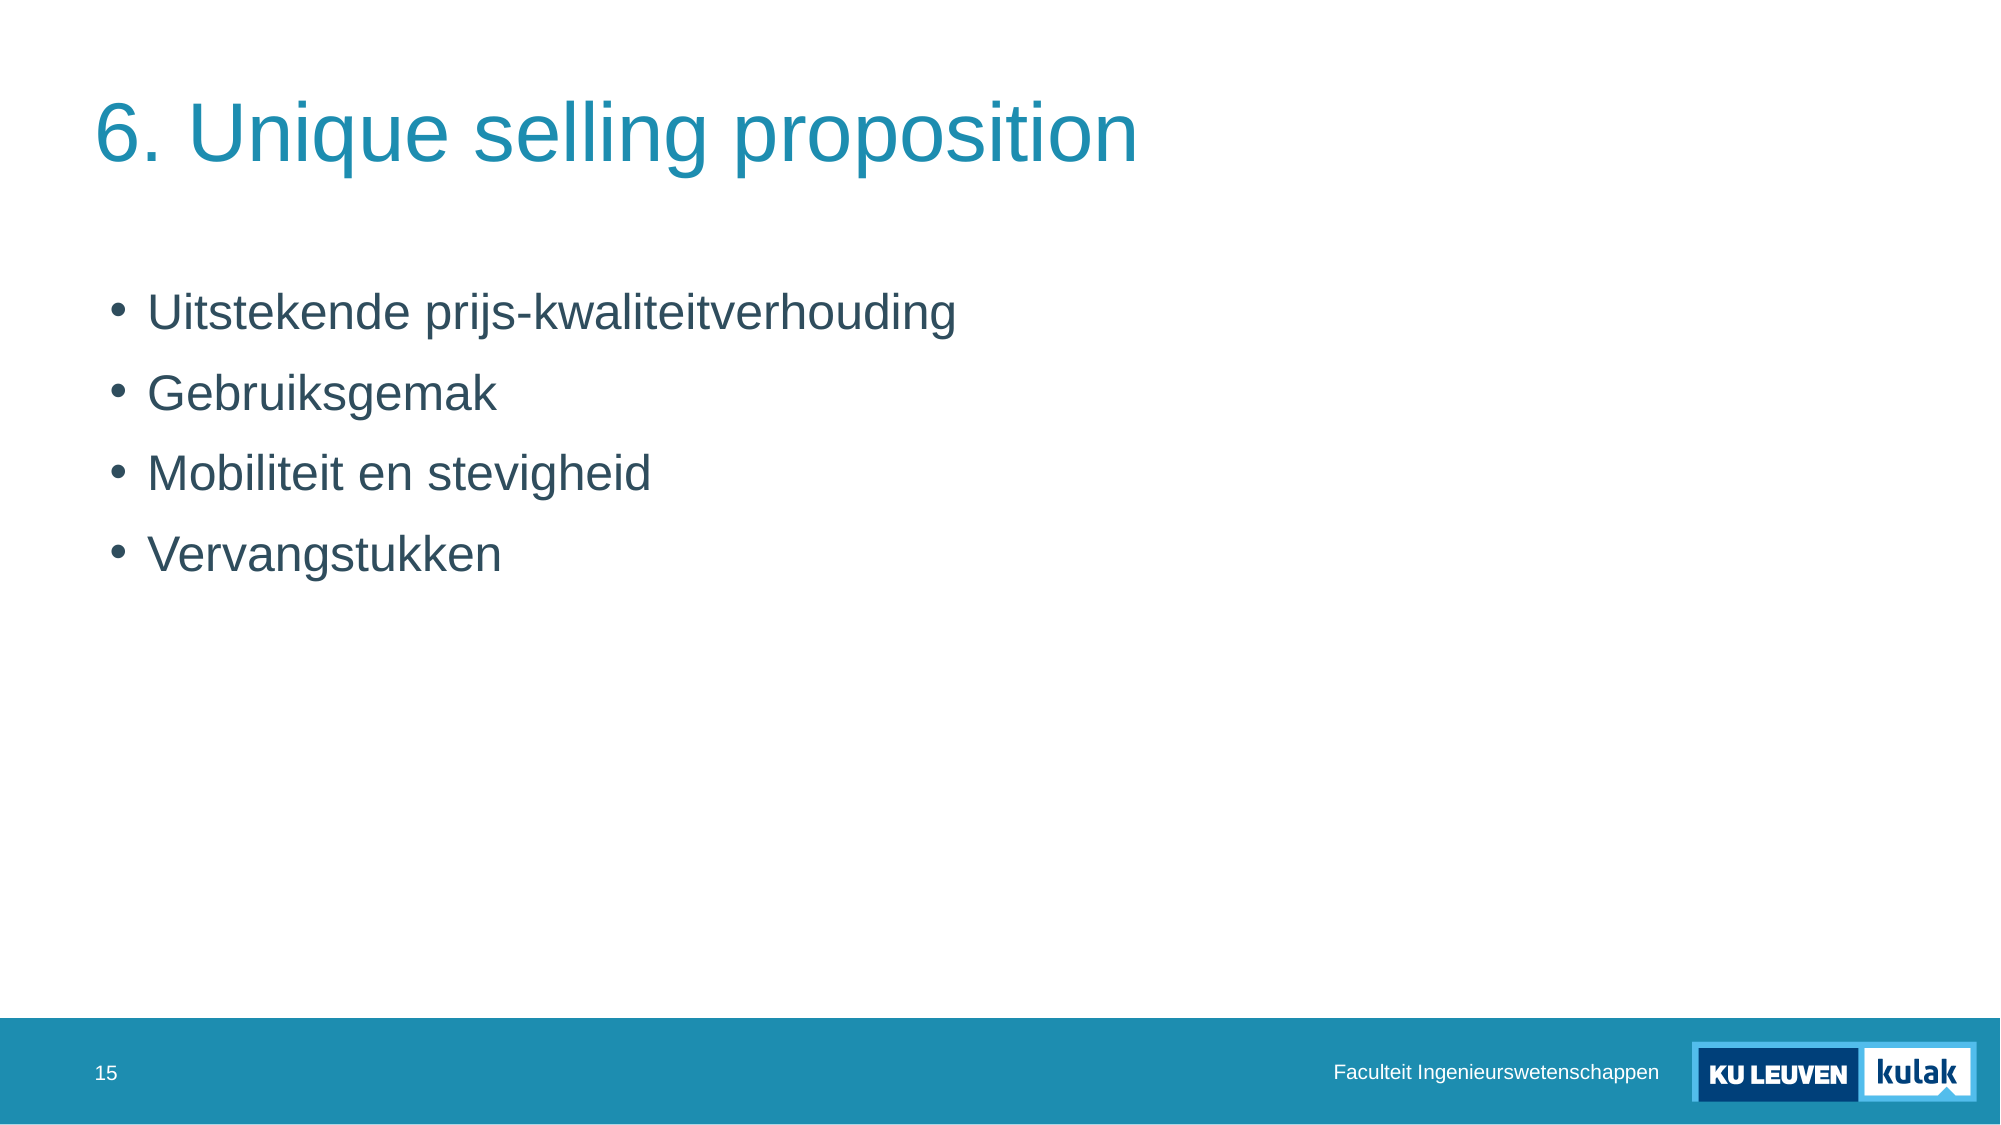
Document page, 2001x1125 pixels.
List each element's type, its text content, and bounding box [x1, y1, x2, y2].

picture [1692, 1041, 1977, 1102]
list Uitstekende prijs-kwaliteitverhouding Gebruiksgemak Mobiliteit en stevigheid Vervangstukken [94, 271, 1906, 1004]
title 6. Unique selling proposition [94, 33, 1906, 223]
footer Faculteit Ingenieurswetenschappen [869, 1018, 1689, 1125]
slide_number 15 [94, 1018, 201, 1125]
